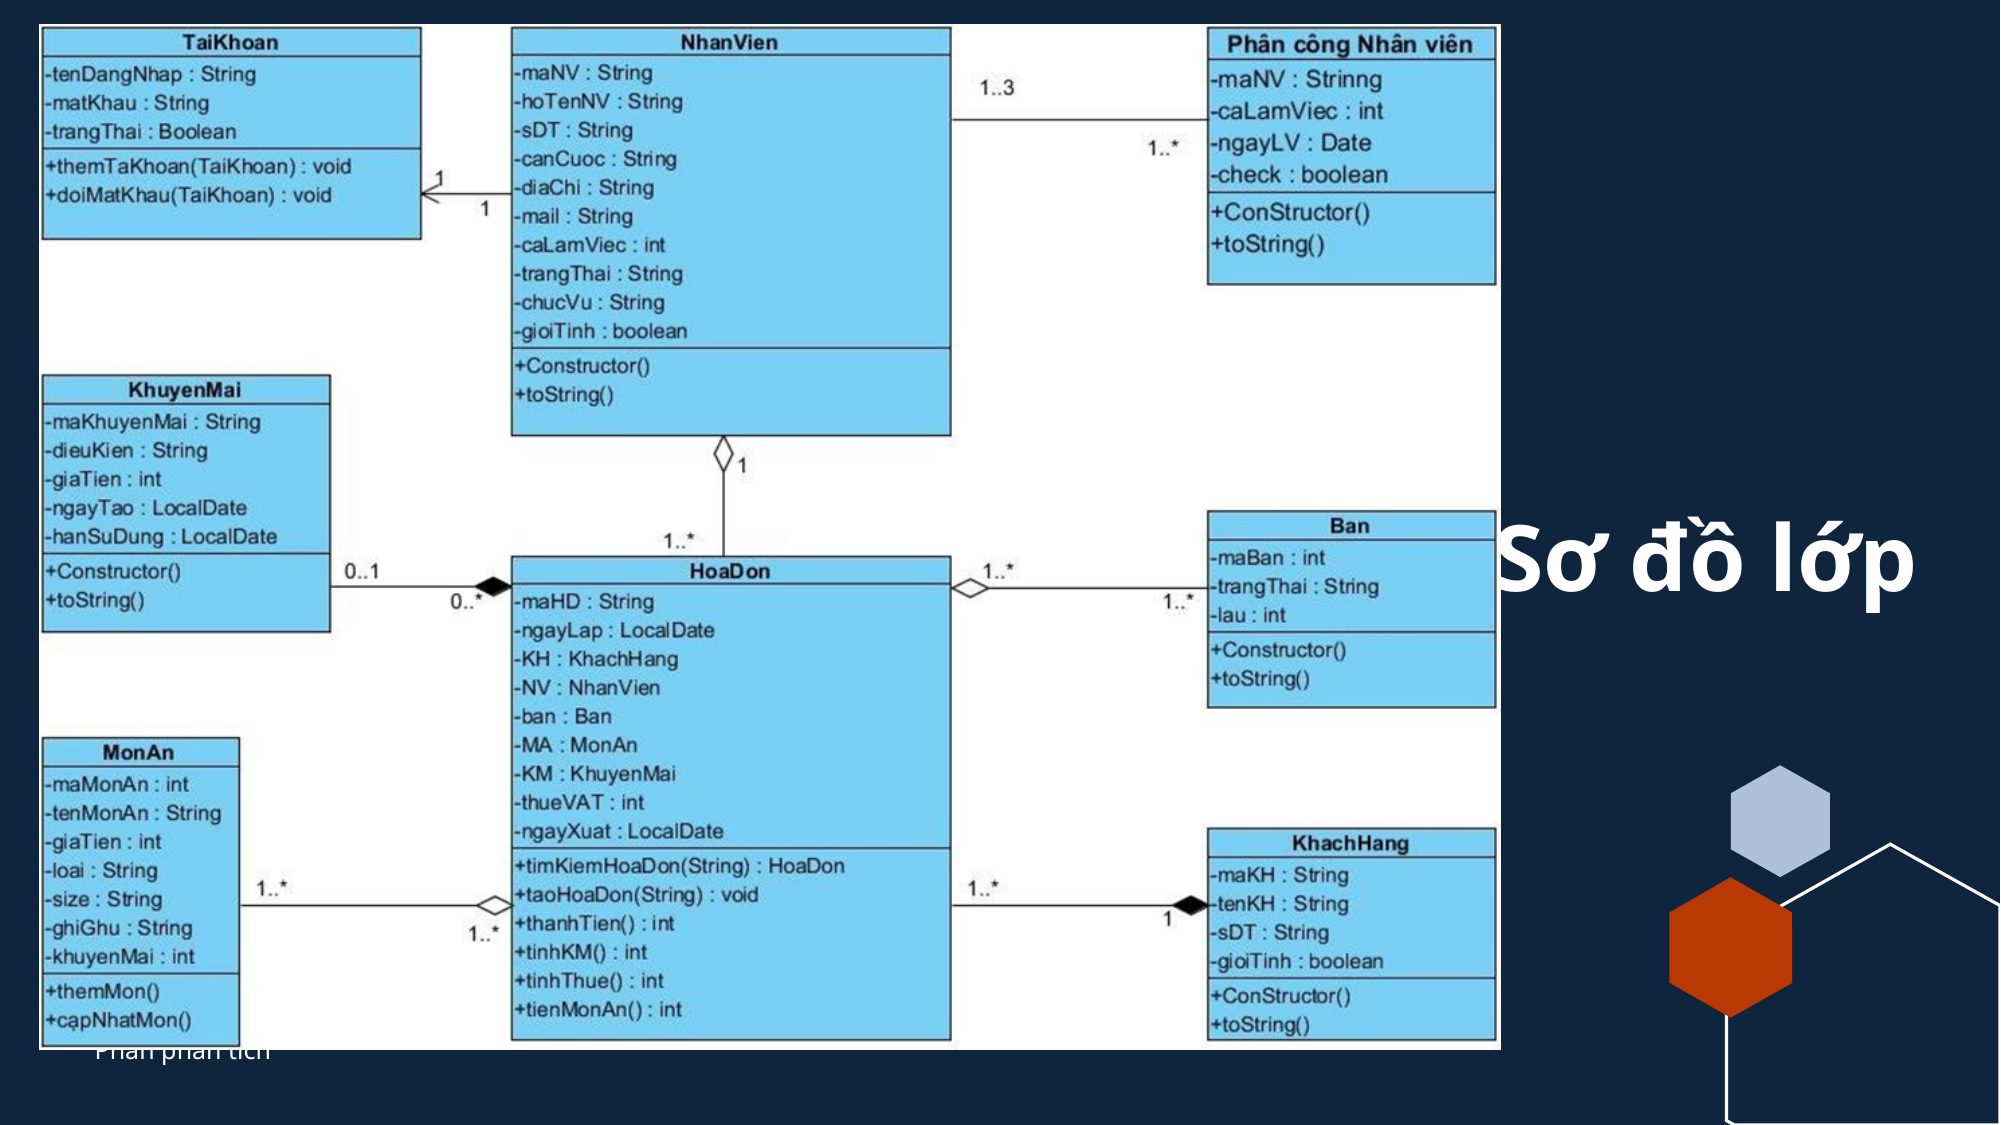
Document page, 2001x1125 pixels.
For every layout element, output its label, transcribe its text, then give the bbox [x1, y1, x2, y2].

picture [39, 24, 1501, 1050]
title Sơ đồ lớp [1501, 504, 1961, 621]
footer Phần phân tích [79, 1050, 755, 1080]
